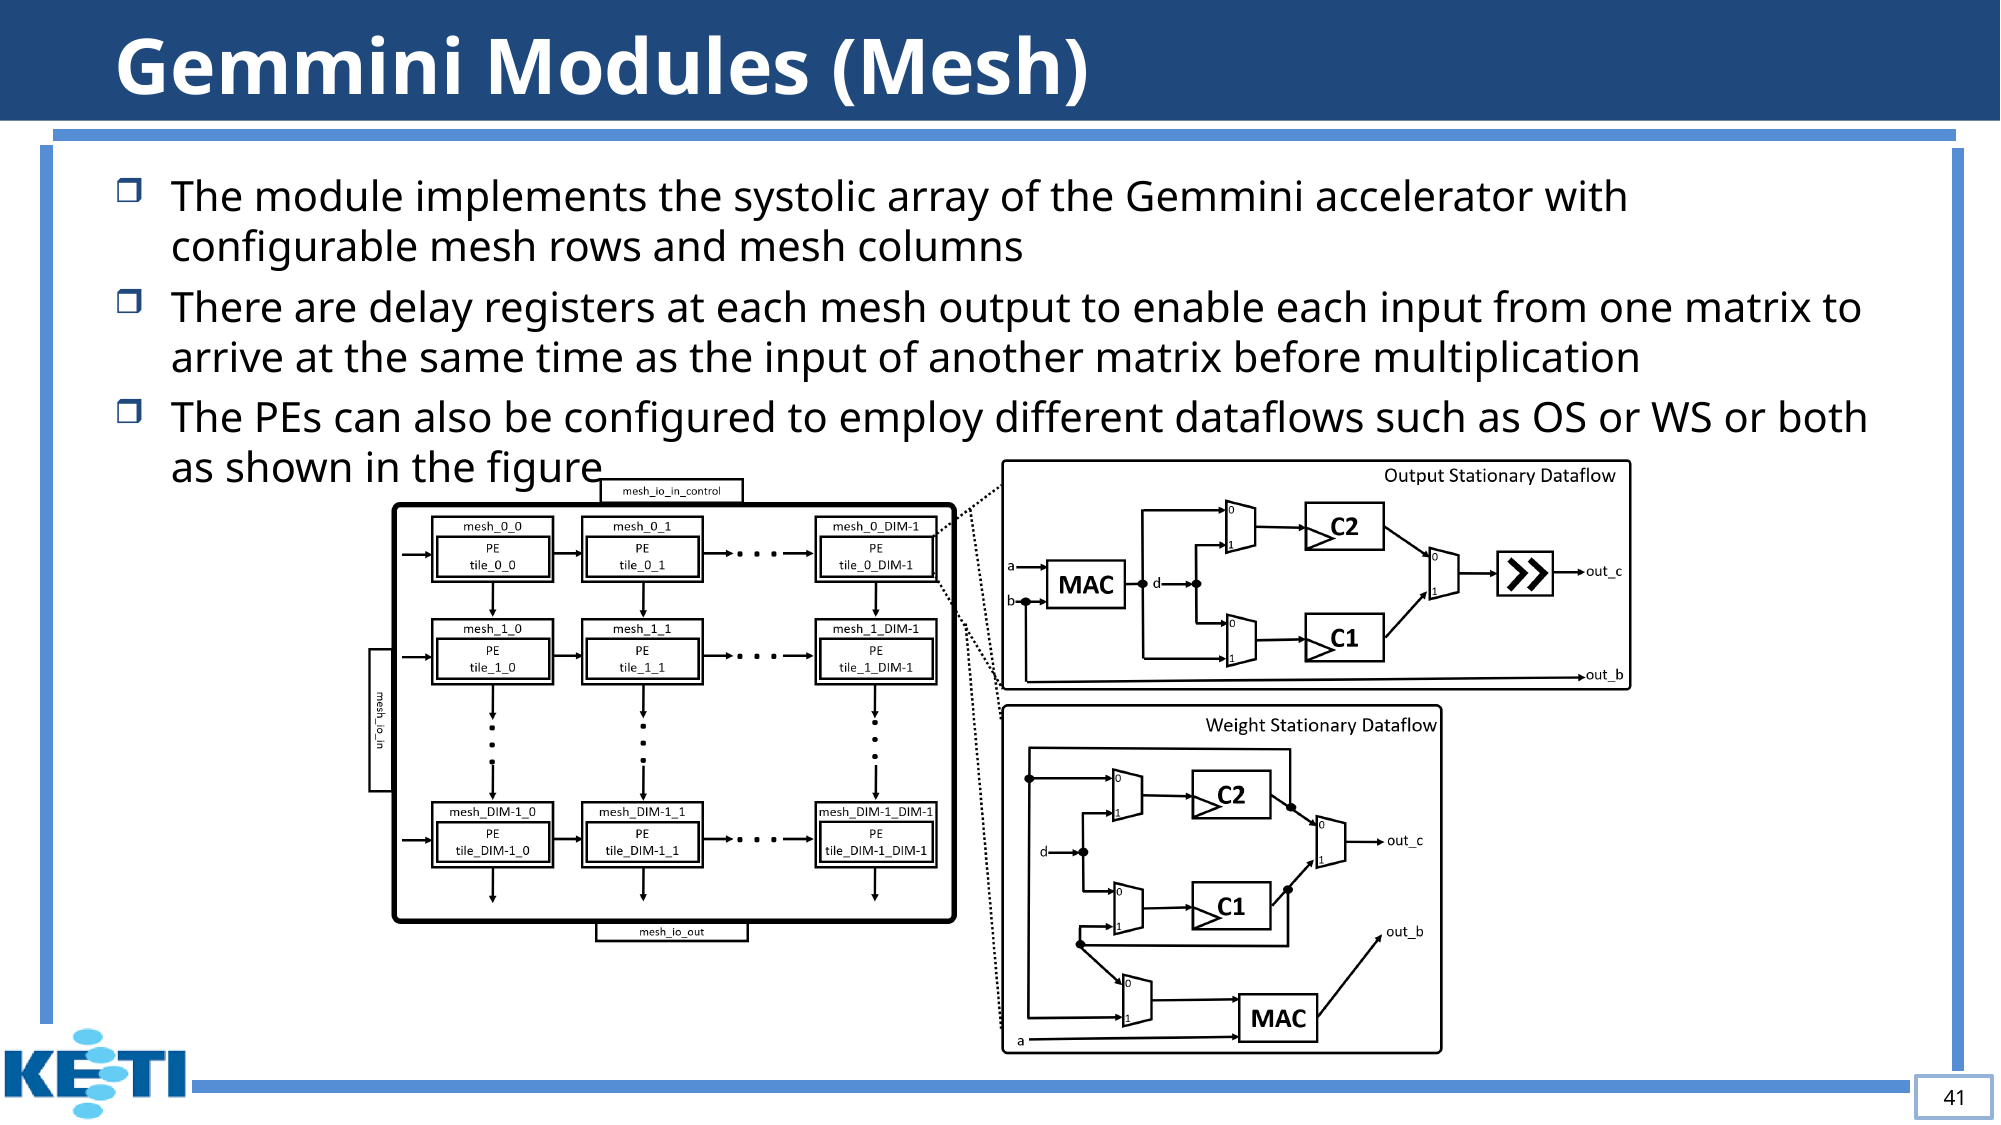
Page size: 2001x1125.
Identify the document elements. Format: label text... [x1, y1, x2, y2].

picture [366, 455, 1633, 1059]
picture [0, 1024, 192, 1121]
list The module implements the systolic array of the Gemmini accelerator with configurable mesh rows and mesh columns There are delay registers at each mesh output to enable each input from one matrix to arrive at the same time as the input of another matrix before multiplication The PEs can also be configured to employ different dataflows such as OS or WS or both as shown in the figure [99, 162, 1900, 1038]
title Gemmini Modules (Mesh) [99, 12, 1900, 116]
slide_number 41 [1914, 1075, 1996, 1123]
